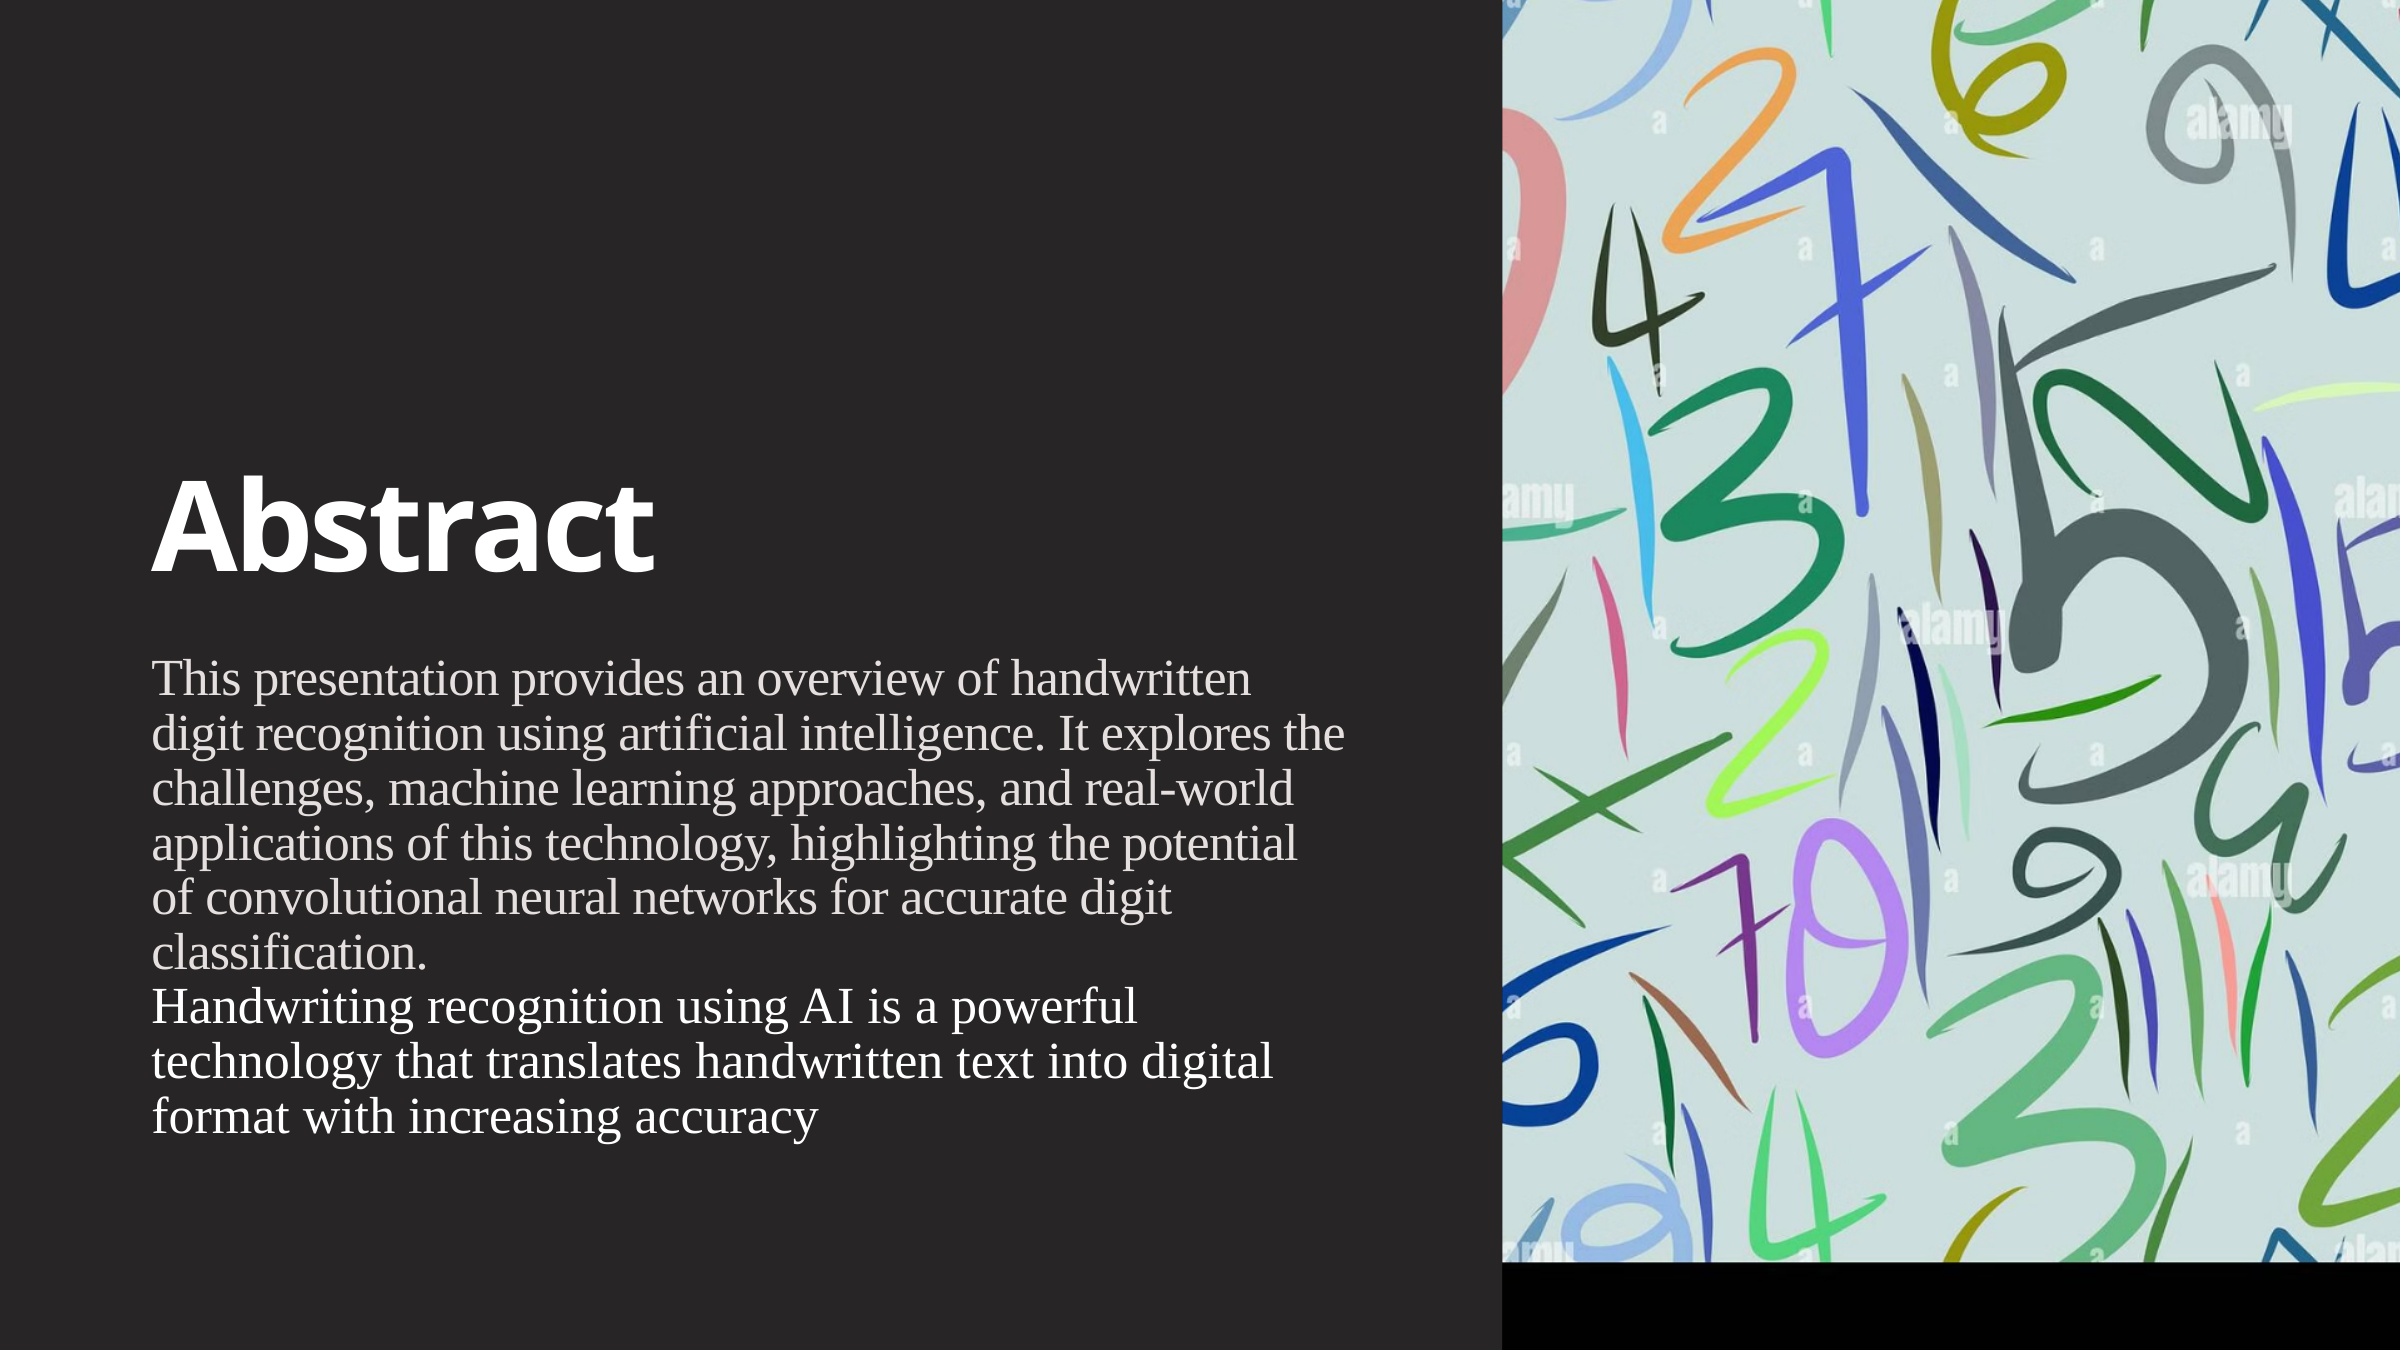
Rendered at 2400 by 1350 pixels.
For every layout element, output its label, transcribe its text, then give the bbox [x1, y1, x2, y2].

text_box [0, 0, 1501, 1350]
text_box Abstract [136, 432, 1364, 590]
text_box This presentation provides an overview of handwritten digit recognition using artificial intelligence. It explores the challenges, machine learning approaches, and real-world applications of this technology, highlighting the potential of convolutional neural networks for accurate digit classification. Handwriting recognition using AI is a powerful technology that translates handwritten text into digital format with increasing accuracy [136, 644, 1364, 918]
picture [1501, 0, 2400, 1350]
